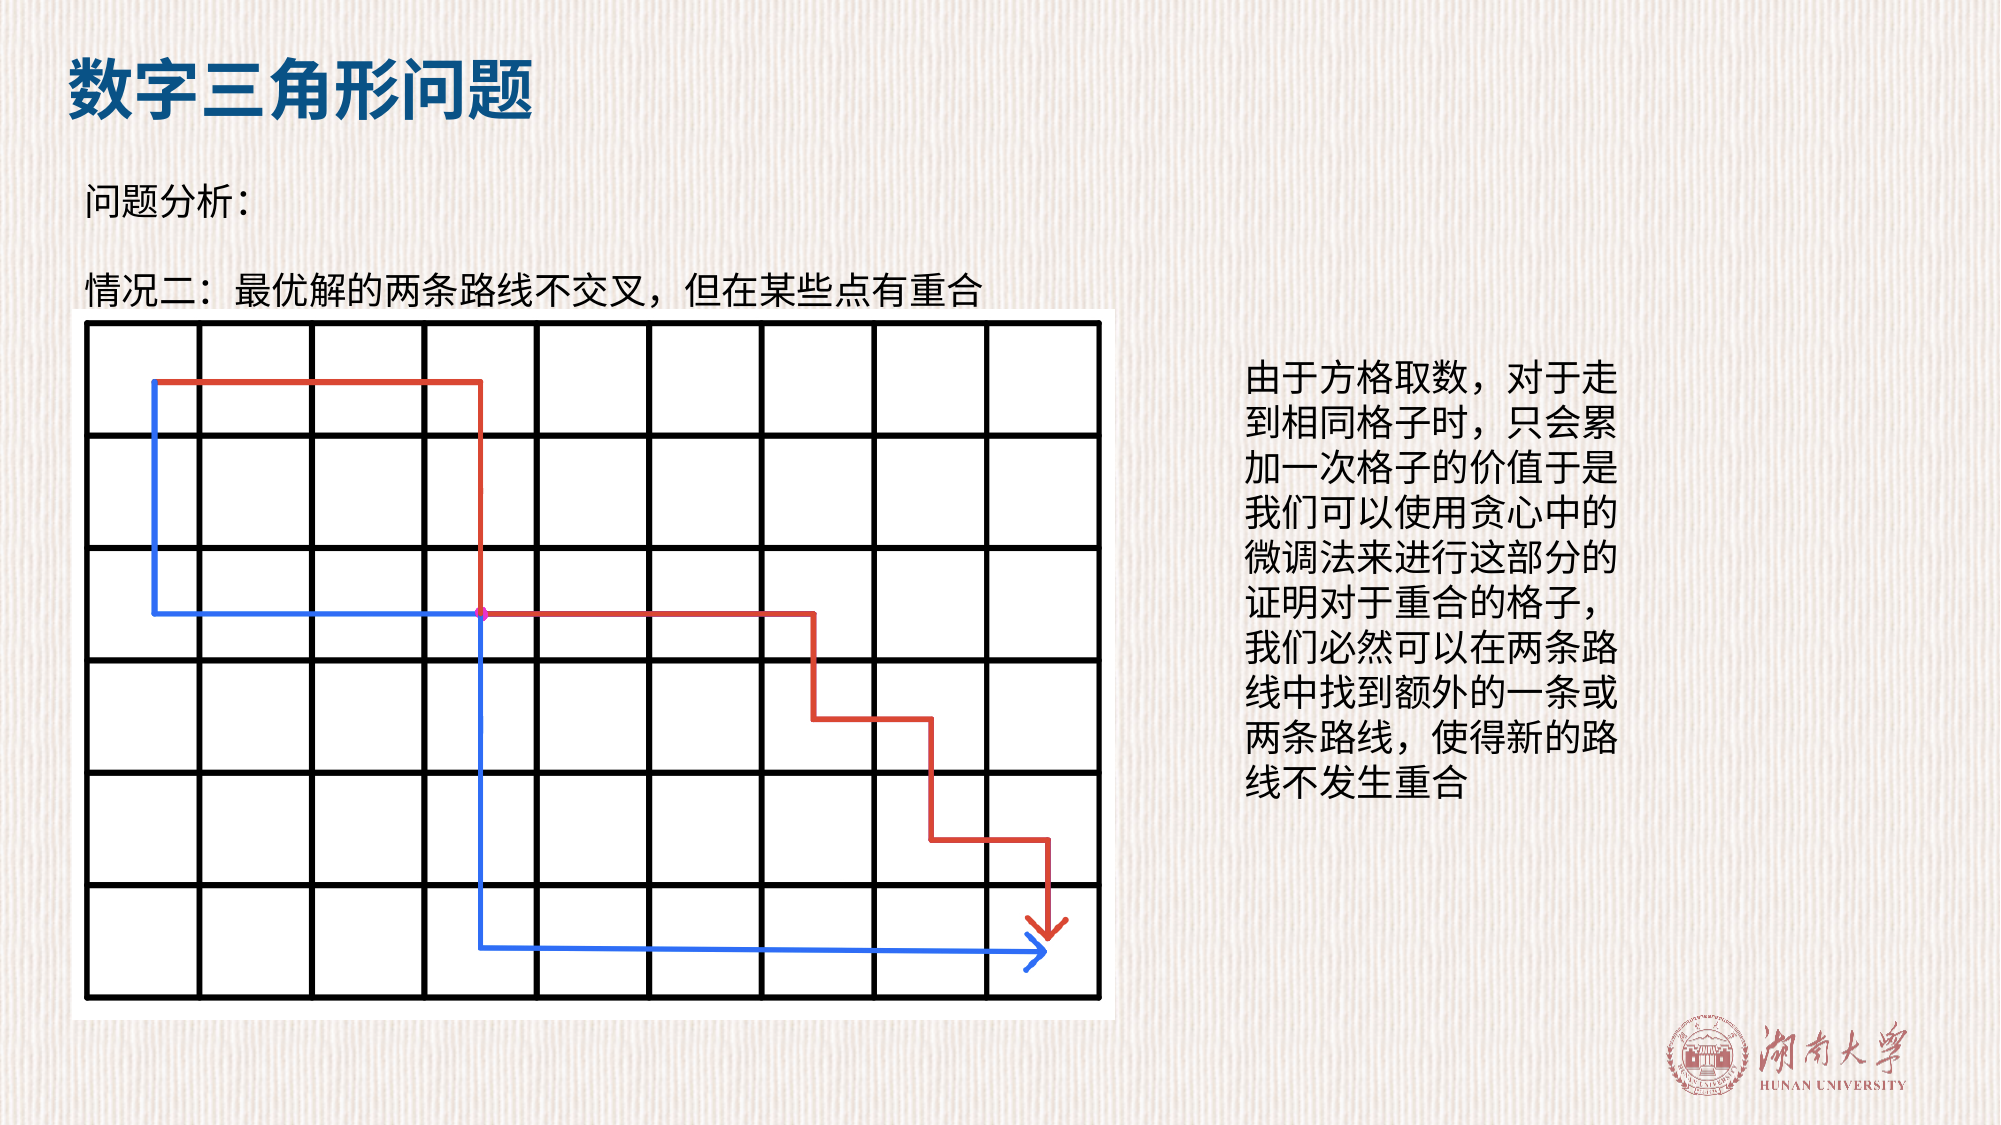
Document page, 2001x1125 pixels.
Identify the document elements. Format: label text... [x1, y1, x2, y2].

picture [72, 309, 1115, 1020]
text_box 情况二：最优解的两条路线不交叉，但在某些点有重合 [69, 259, 1070, 320]
text_box [69, 250, 1590, 311]
text_box 数字三角形问题 [52, 40, 550, 135]
picture [1666, 1008, 1919, 1104]
text_box 由于方格取数，对于走到相同格子时，只会累加一次格子的价值于是我们可以使用贪心中的微调法来进行这部分的证明对于重合的格子，我们必然可以在两条路线中找到额外的一条或两条路线，使得新的路线不发生重合 [1229, 347, 1652, 812]
text_box [1115, 309, 1767, 370]
text_box 问题分析： [69, 170, 533, 230]
